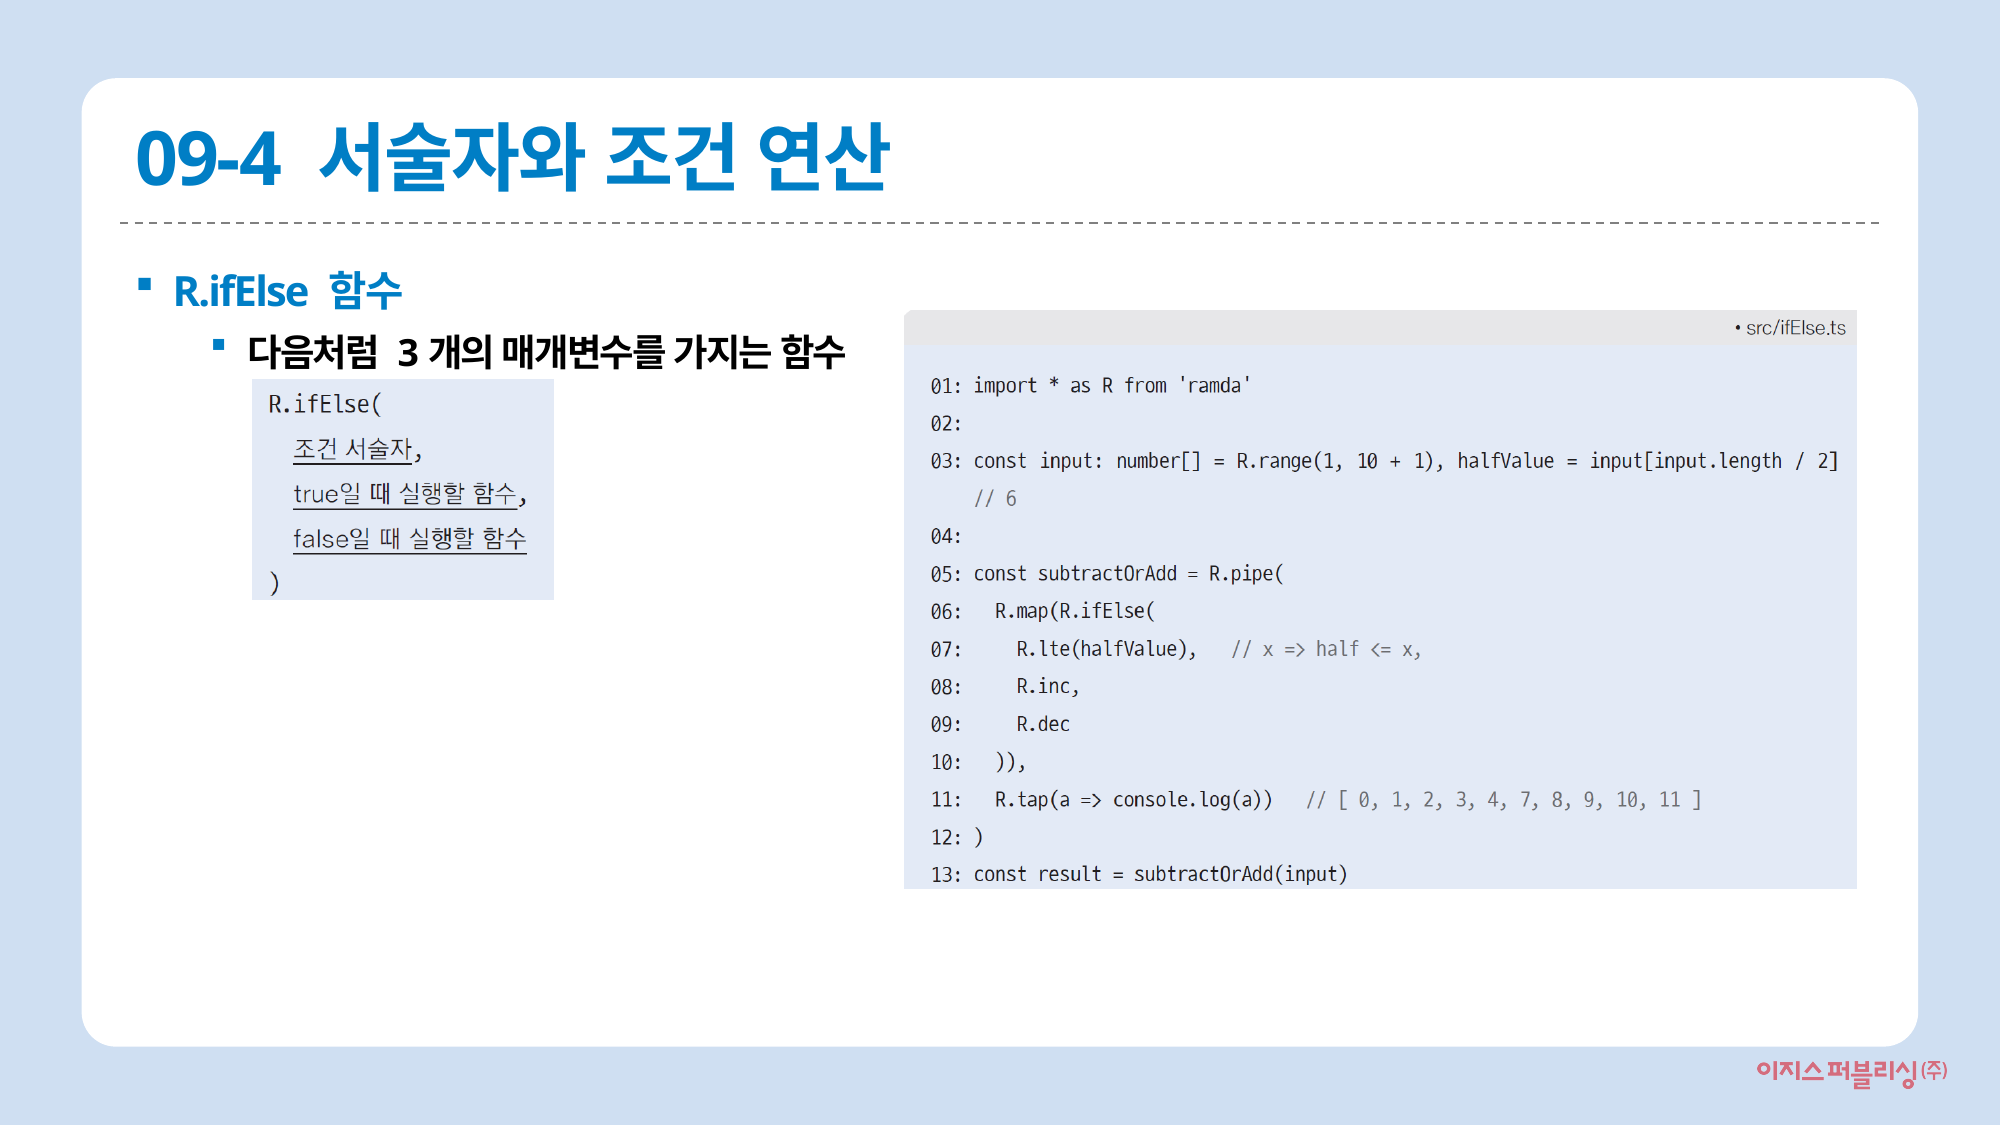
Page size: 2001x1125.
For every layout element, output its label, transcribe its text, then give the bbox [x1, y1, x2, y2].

picture [252, 379, 554, 600]
title 09-4 서술자와 조건 연산 [120, 109, 1880, 209]
picture [904, 310, 1857, 889]
list R.ifElse 함수 다음처럼 3개의 매개변수를 가지는 함수 [120, 257, 1865, 1009]
